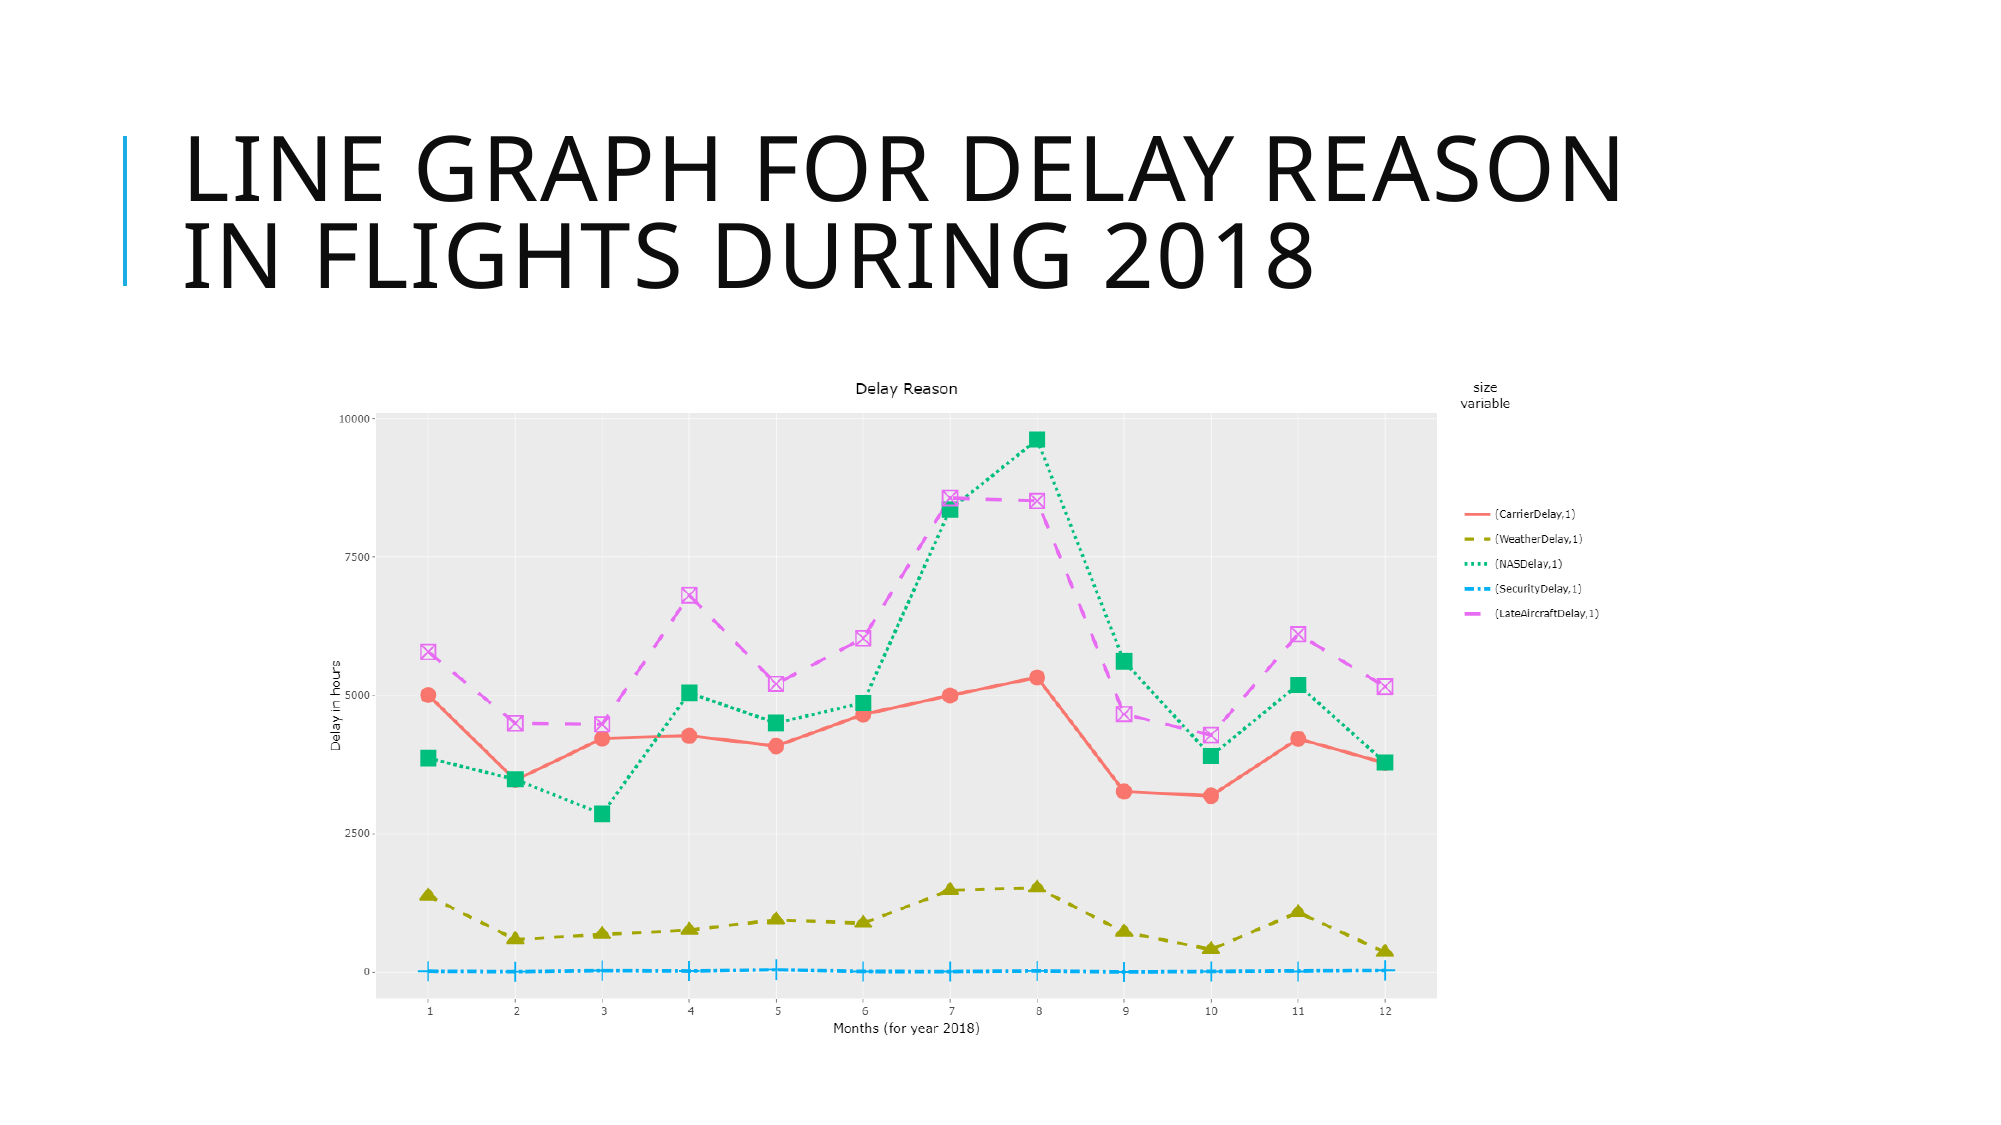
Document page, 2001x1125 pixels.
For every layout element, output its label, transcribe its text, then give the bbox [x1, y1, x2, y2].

title Line Graph for Delay Reason in flights during 2018 [168, 96, 1763, 342]
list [319, 374, 1611, 1036]
